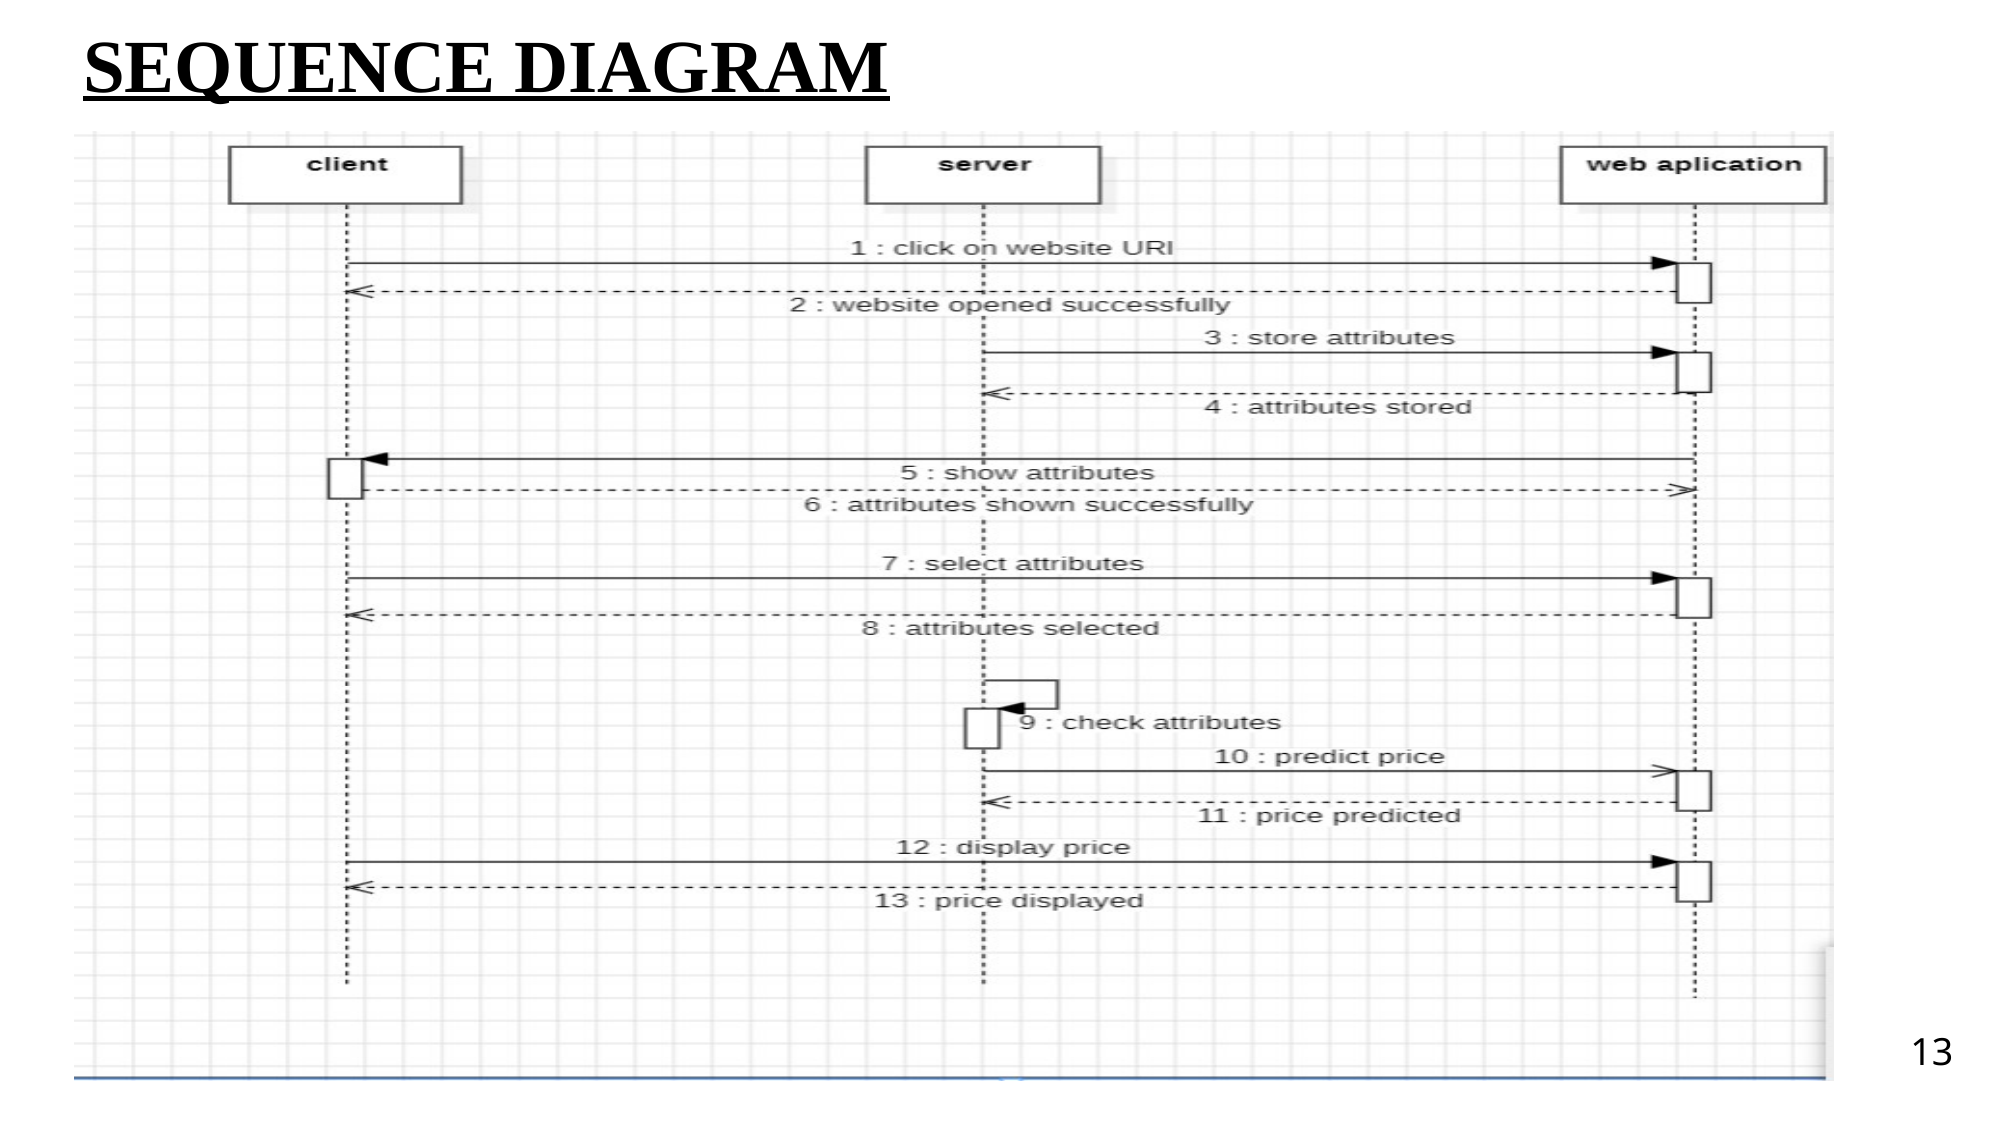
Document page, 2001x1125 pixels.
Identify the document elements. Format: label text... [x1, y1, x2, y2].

title SEQUENCE DIAGRAM [68, 12, 1932, 109]
picture [73, 130, 1834, 1082]
text_box 13 [1895, 1020, 1969, 1081]
